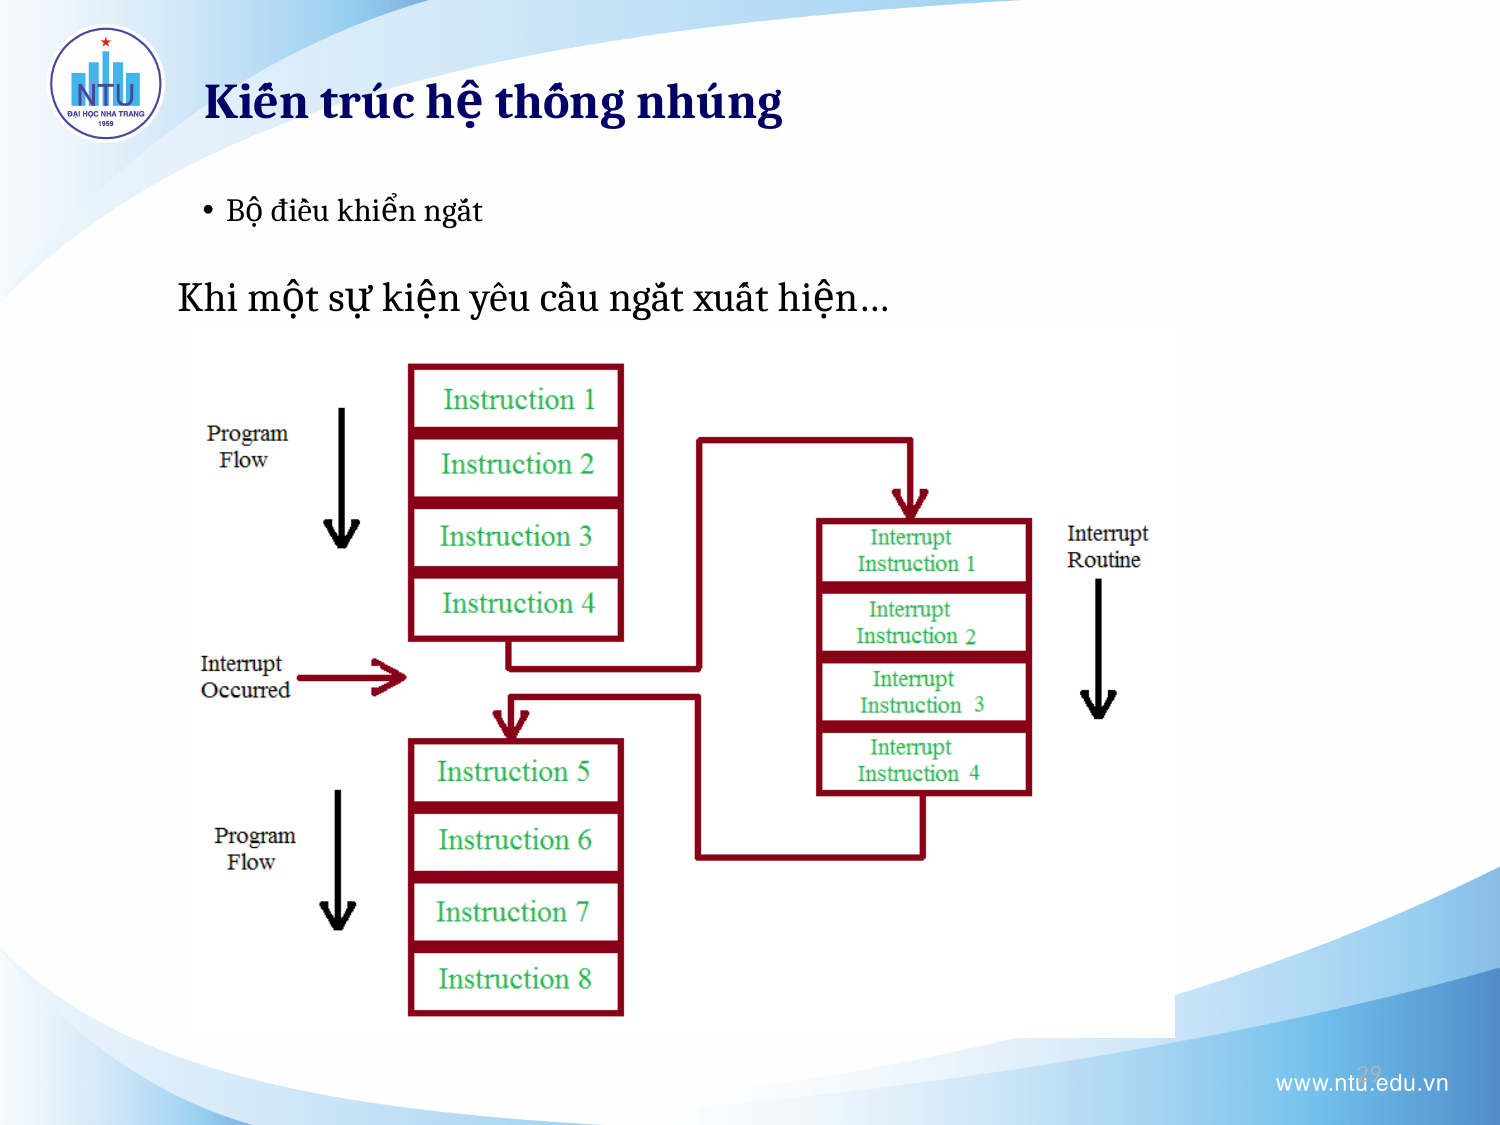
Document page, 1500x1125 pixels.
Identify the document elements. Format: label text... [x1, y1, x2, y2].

slide_number 29 [1059, 1042, 1397, 1103]
picture [0, 0, 1500, 1125]
text_box Kiến trúc hệ thống nhúng [187, 61, 1250, 137]
text_box Khi một sự kiện yêu cầu ngắt xuất hiện… [162, 262, 1094, 328]
list Bộ điều khiển ngắt [187, 186, 1400, 237]
